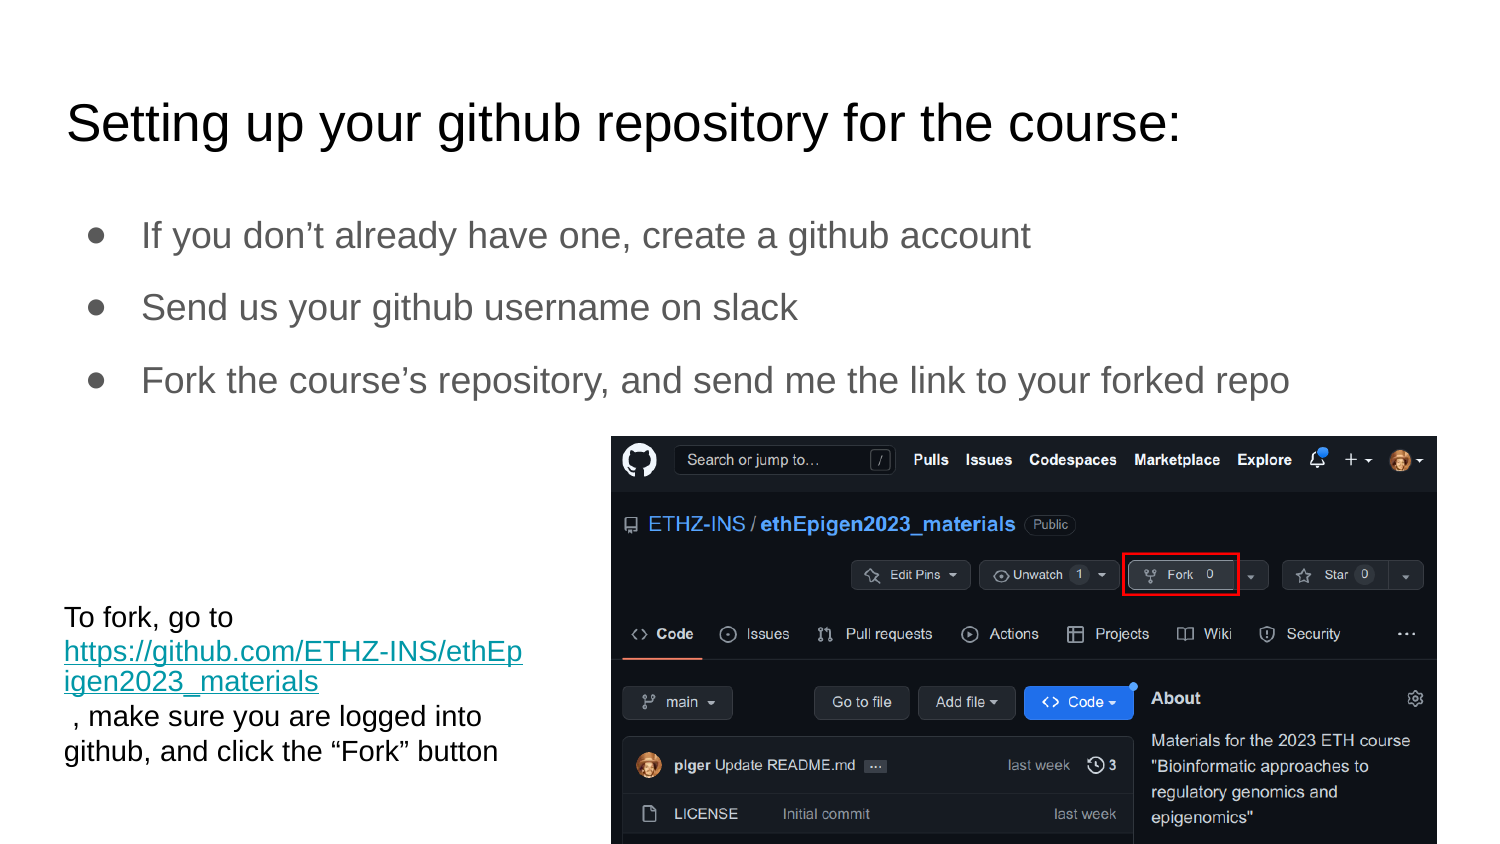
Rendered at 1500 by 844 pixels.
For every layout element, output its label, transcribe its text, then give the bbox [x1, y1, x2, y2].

text_box To fork, go to https://github.com/ETHZ-INS/ethEpigen2023_materials , make sure you are logged into github, and click the “Fork” button [49, 582, 542, 753]
picture [610, 436, 1437, 844]
title Setting up your github repository for the course: [51, 72, 1449, 167]
list If you don’t already have one, create a github account Send us your github username on slack Fork the course’s repository, and send me the link to your forked repo [51, 189, 1449, 750]
